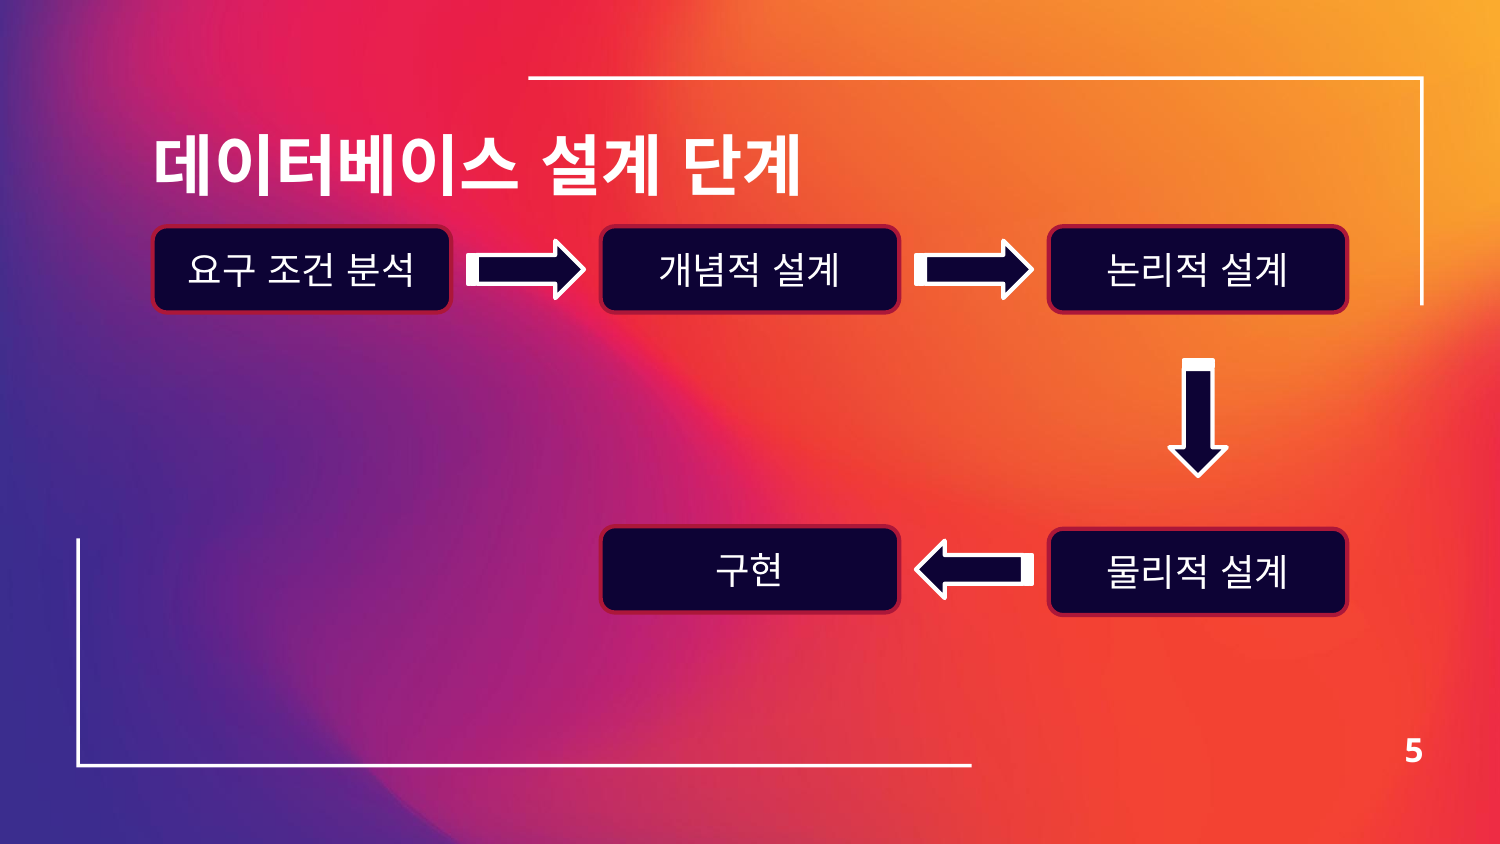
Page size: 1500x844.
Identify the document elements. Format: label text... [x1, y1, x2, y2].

text_box 요구 조건 분석 [150, 224, 454, 315]
slide_number 5 [1347, 696, 1424, 775]
text_box [1167, 358, 1229, 479]
text_box 구현 [598, 524, 902, 615]
text_box [914, 238, 1035, 301]
text_box [466, 238, 587, 301]
text_box 논리적 설계 [1046, 224, 1350, 315]
picture [0, 0, 1500, 844]
text_box [913, 538, 1034, 601]
text_box 개념적 설계 [598, 224, 902, 315]
text_box 물리적 설계 [1046, 526, 1350, 618]
title 데이터베이스 설계 단계 [152, 145, 1348, 206]
